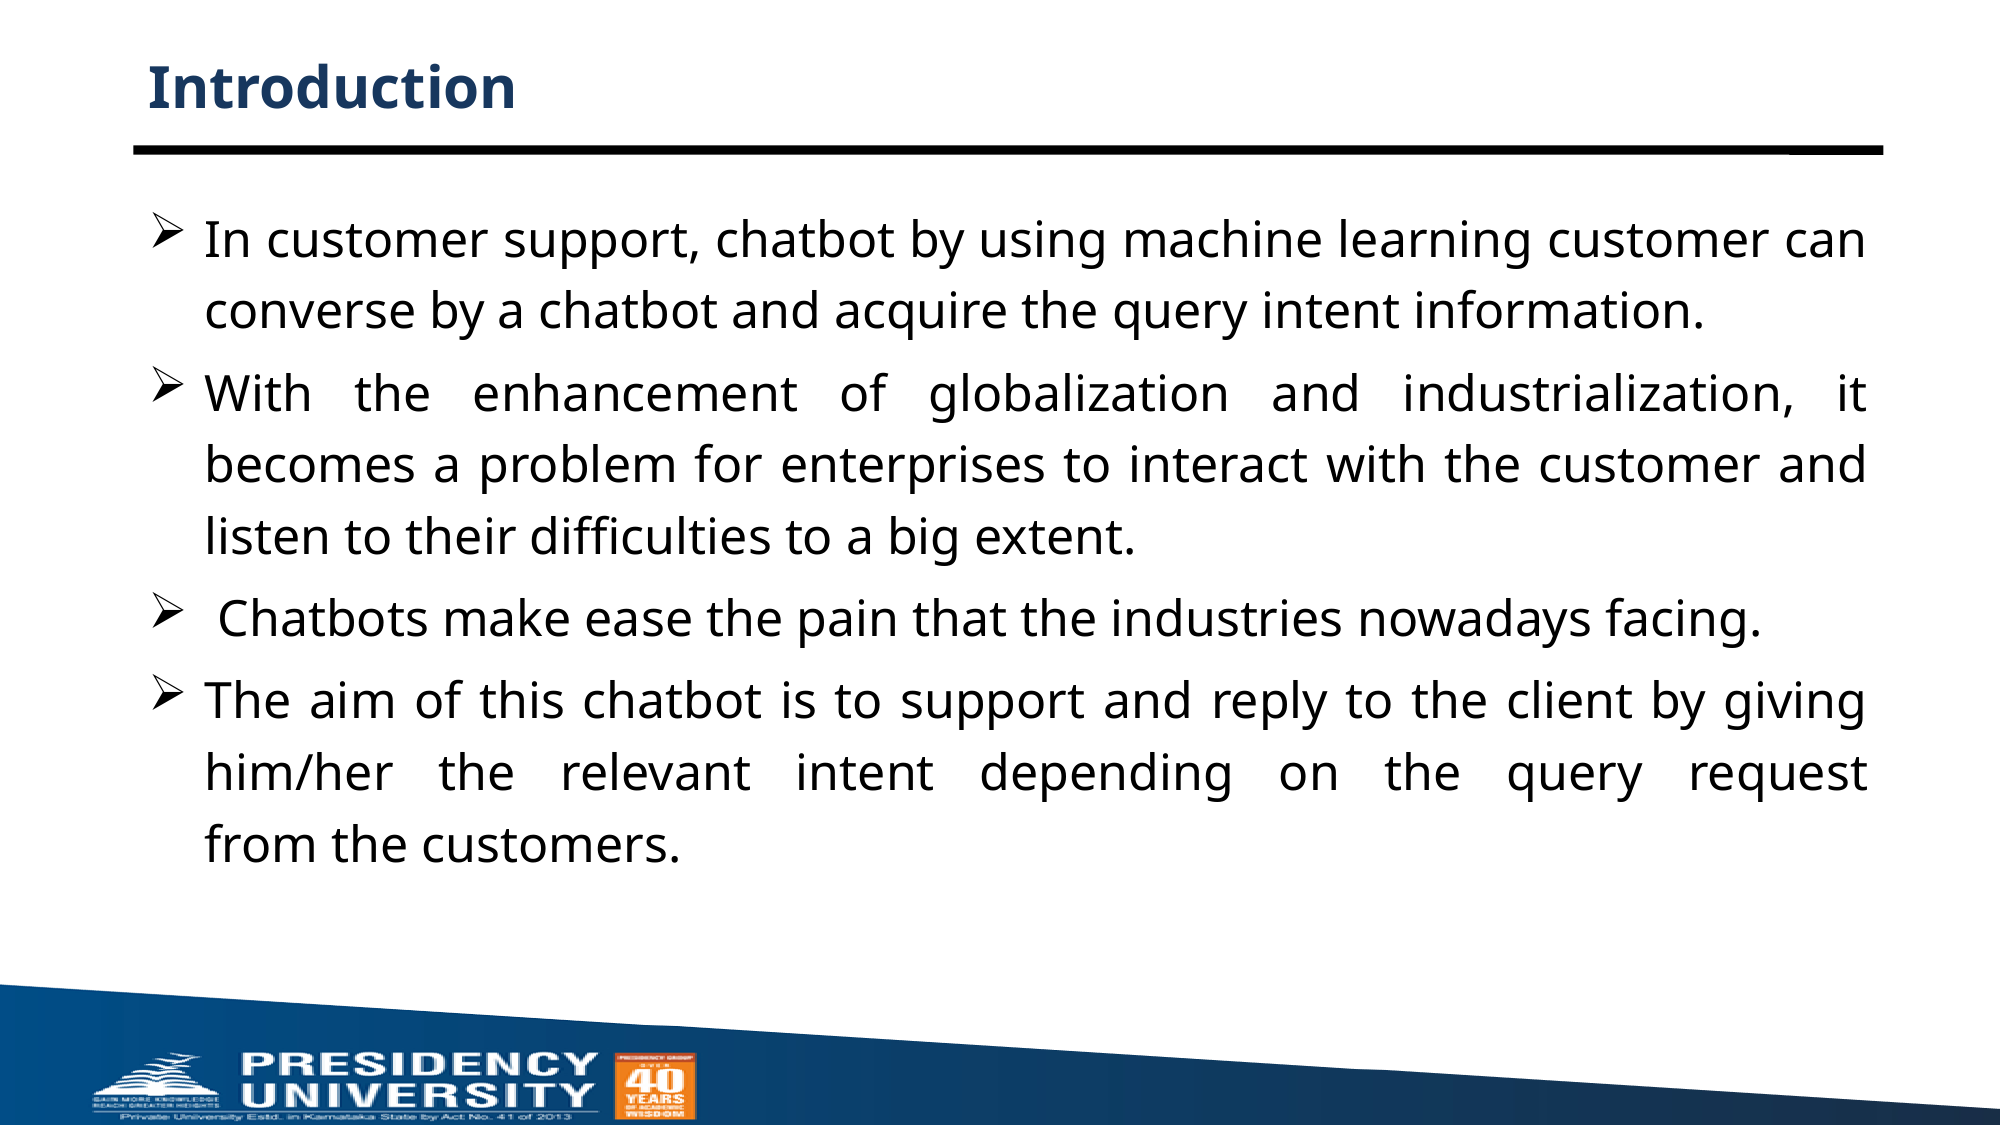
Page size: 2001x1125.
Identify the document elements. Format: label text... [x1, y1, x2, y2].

picture [0, 982, 2000, 1125]
title Introduction [133, 45, 1884, 125]
list In customer support, chatbot by using machine learning customer can converse by a chatbot and acquire the query intent information. With the enhancement of globalization and industrialization, it becomes a problem for enterprises to interact with the customer and listen to their difficulties to a big extent. Chatbots make ease the pain that the industries nowadays facing. The aim of this chatbot is to support and reply to the client by giving him/her the relevant intent depending on the query request from the customers. [133, 187, 1884, 1000]
